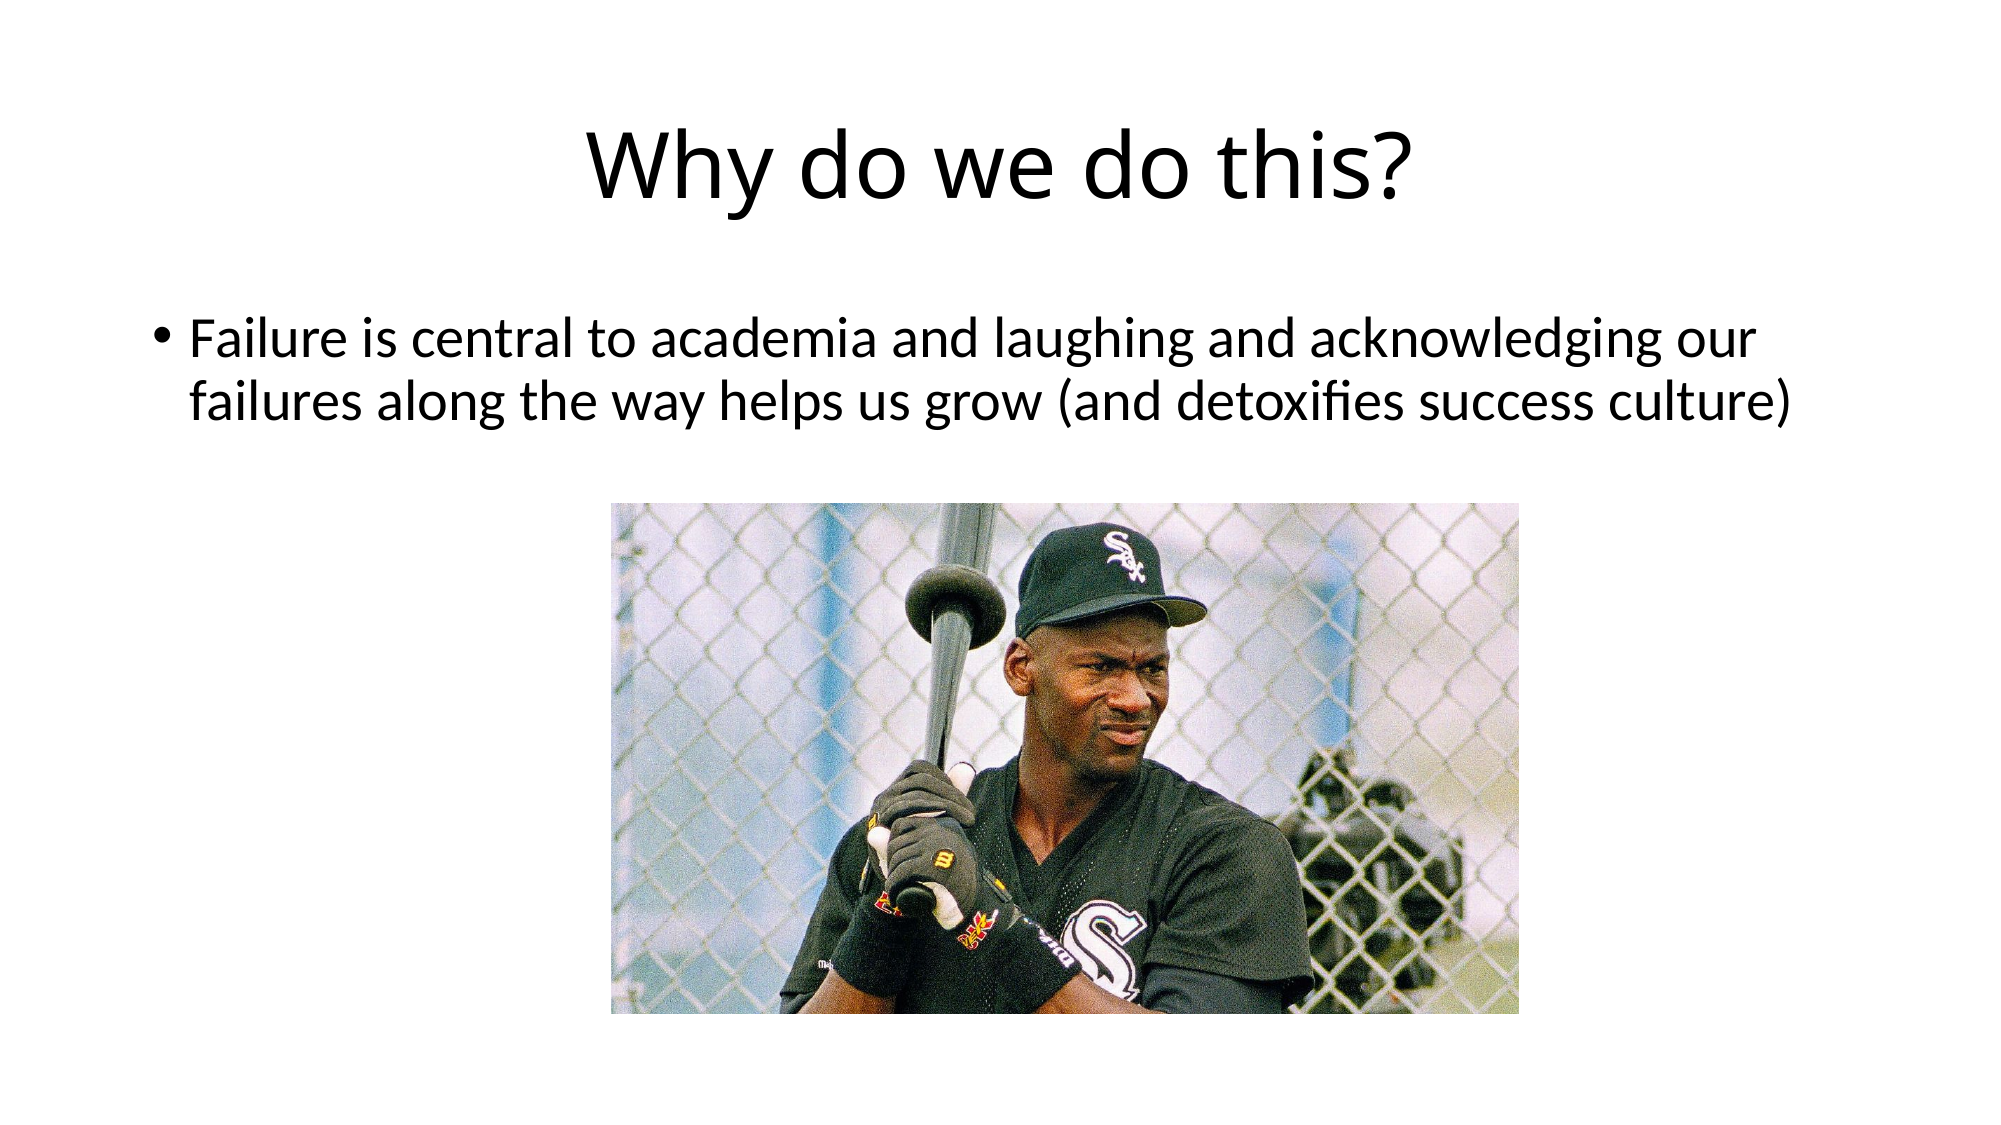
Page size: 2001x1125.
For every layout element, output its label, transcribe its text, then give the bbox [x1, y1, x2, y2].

picture [611, 503, 1519, 1014]
list Failure is central to academia and laughing and acknowledging our failures along the way helps us grow (and detoxifies success culture) [137, 299, 1863, 1014]
title Why do we do this? [137, 59, 1863, 278]
